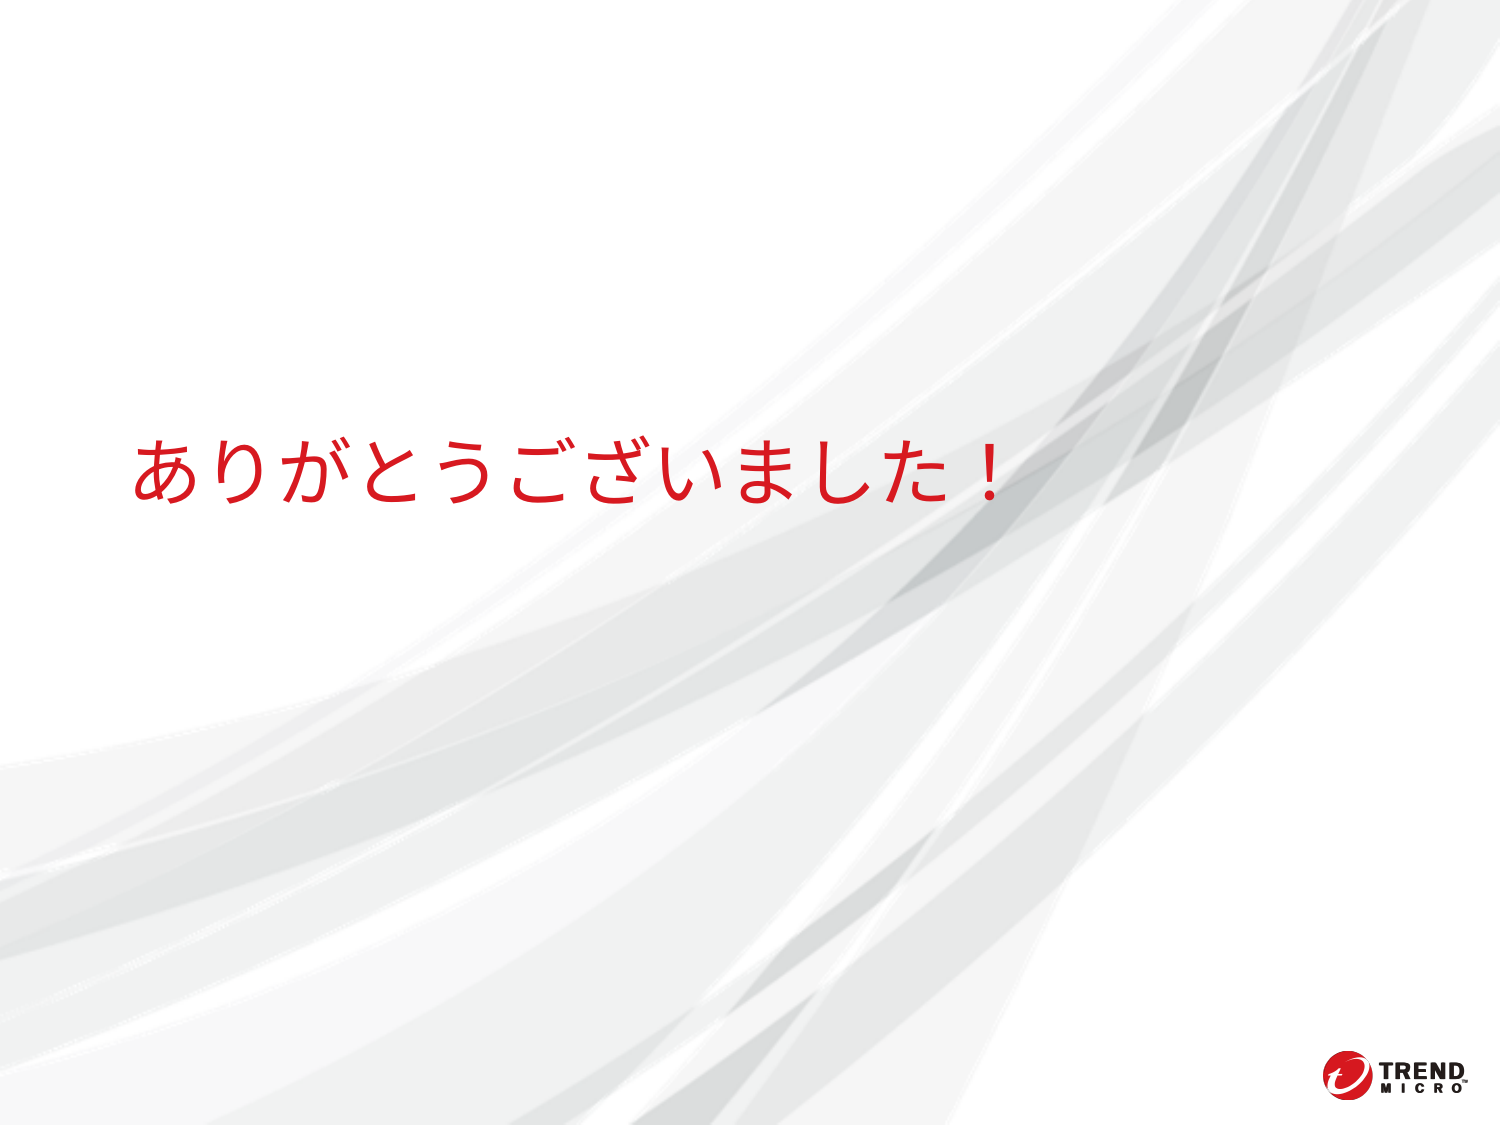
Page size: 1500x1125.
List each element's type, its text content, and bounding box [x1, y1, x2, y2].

picture [0, 0, 1500, 1125]
title ありがとうございました！ [112, 349, 1388, 591]
